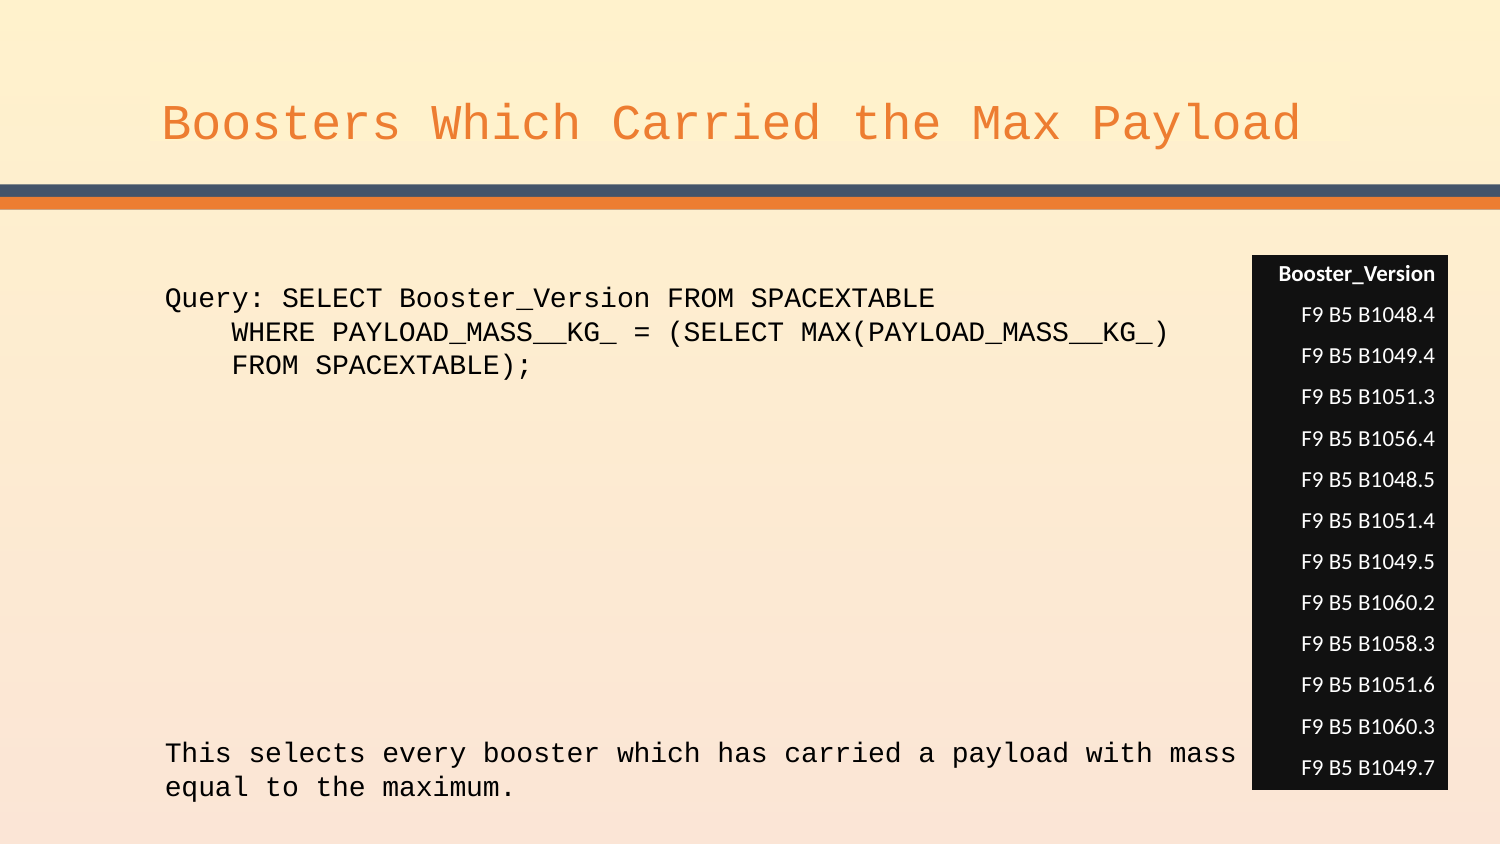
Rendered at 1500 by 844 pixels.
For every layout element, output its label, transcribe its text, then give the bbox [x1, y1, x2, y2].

table_cell F9 B5 B1051.3 [1252, 379, 1448, 420]
text_box Boosters Which Carried the Max Payload [149, 62, 1350, 183]
table_cell F9 B5 B1049.5 [1252, 543, 1448, 584]
table_cell F9 B5 B1051.6 [1252, 667, 1448, 708]
table_header Booster_Version [1252, 255, 1448, 296]
table_cell F9 B5 B1060.2 [1252, 584, 1448, 626]
table_cell F9 B5 B1060.3 [1252, 708, 1448, 749]
table_cell F9 B5 B1049.7 [1252, 749, 1448, 790]
text_box Query: SELECT Booster_Version FROM SPACEXTABLE WHERE PAYLOAD_MASS__KG_ = (SELECT MAX(PAYLOAD_MASS__KG_) FROM SPACEXTABLE); [149, 271, 1252, 388]
table_cell F9 B5 B1056.4 [1252, 420, 1448, 461]
table_cell F9 B5 B1058.3 [1252, 626, 1448, 667]
table_cell F9 B5 B1051.4 [1252, 502, 1448, 543]
text_box This selects every booster which has carried a payload with mass equal to the maximum. [149, 727, 1350, 810]
text_box [0, 183, 1500, 196]
table_cell F9 B5 B1048.4 [1252, 296, 1448, 337]
table_cell F9 B5 B1048.5 [1252, 461, 1448, 502]
text_box [0, 196, 1500, 210]
table_cell F9 B5 B1049.4 [1252, 337, 1448, 379]
